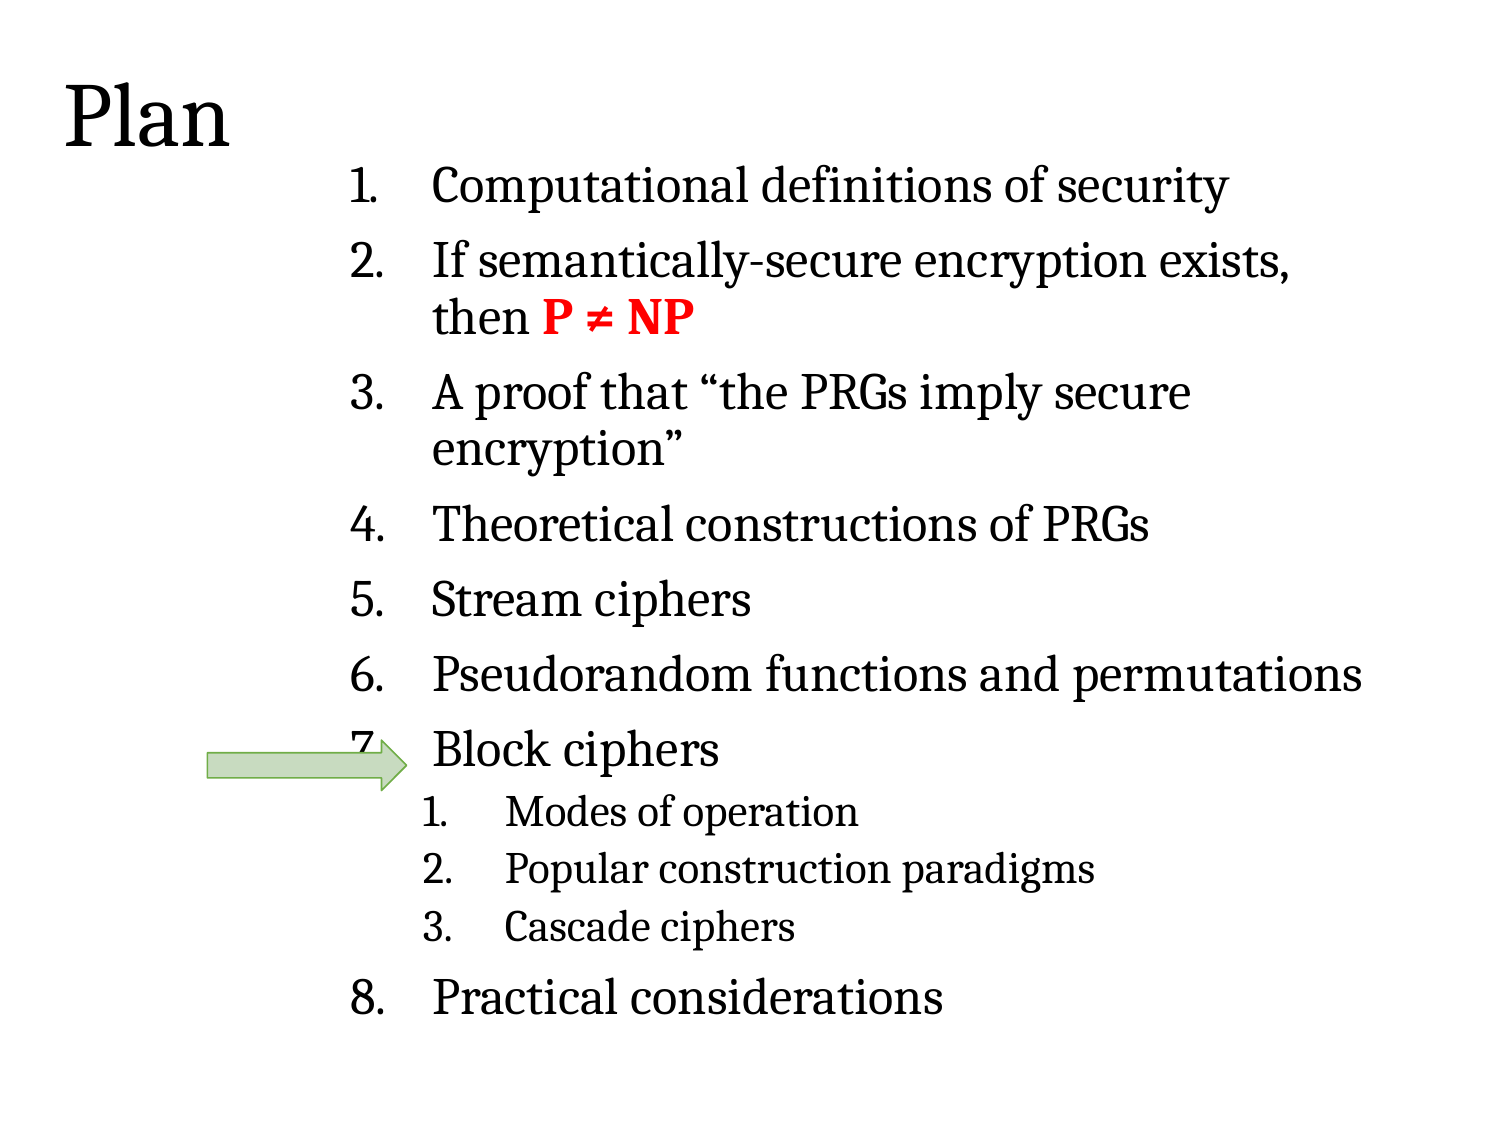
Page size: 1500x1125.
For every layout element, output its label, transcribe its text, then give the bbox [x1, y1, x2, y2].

title Plan [48, 8, 1343, 226]
list Computational definitions of security If semantically-secure encryption exists, then P ≠ NP A proof that “the PRGs imply secure encryption” Theoretical constructions of PRGs Stream ciphers Pseudorandom functions and permutations Block ciphers Modes of operation Popular construction paradigms Cascade ciphers Practical considerations [334, 149, 1414, 1036]
text_box [206, 739, 408, 792]
